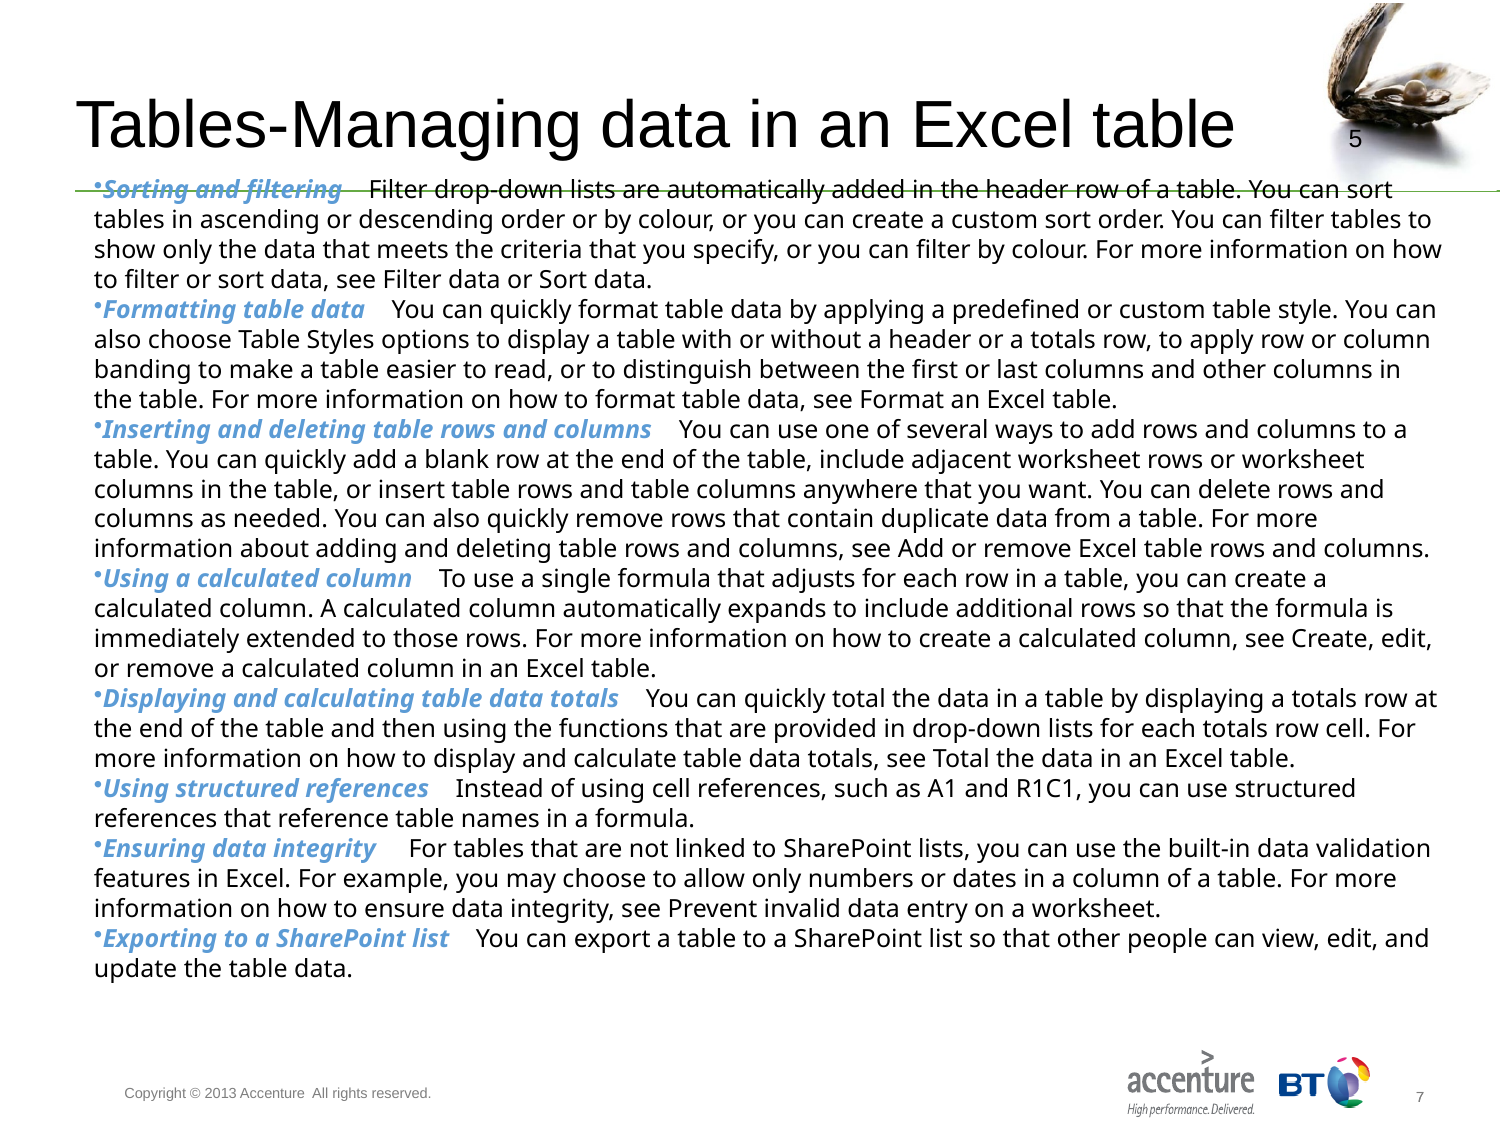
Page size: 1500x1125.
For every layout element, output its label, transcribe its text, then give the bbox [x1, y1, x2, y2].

title Tables-Managing data in an Excel table 5 [75, 45, 1459, 161]
text_box Sorting and filtering Filter drop-down lists are automatically added in the header row of a table. You can sort tables in ascending or descending order or by colour, or you can create a custom sort order. You can filter tables to show only the data that meets the criteria that you specify, or you can filter by colour. For more information on how to filter or sort data, see Filter data or Sort data. Formatting table data You can quickly format table data by applying a predefined or custom table style. You can also choose Table Styles options to display a table with or without a header or a totals row, to apply row or column banding to make a table easier to read, or to distinguish between the first or last columns and other columns in the table. For more information on how to format table data, see Format an Excel table. Inserting and deleting table rows and columns You can use one of several ways to add rows and columns to a table. You can quickly add a blank row at the end of the table, include adjacent worksheet rows or worksheet columns in the table, or insert table rows and table columns anywhere that you want. You can delete rows and columns as needed. You can also quickly remove rows that contain duplicate data from a table. For more information about adding and deleting table rows and columns, see Add or remove Excel table rows and columns. Using a calculated column To use a single formula that adjusts for each row in a table, you can create a calculated column. A calculated column automatically expands to include additional rows so that the formula is immediately extended to those rows. For more information on how to create a calculated column, see Create, edit, or remove a calculated column in an Excel table. Displaying and calculating table data totals You can quickly total the data in a table by displaying a totals row at the end of the table and then using the functions that are provided in drop-down lists for each totals row cell. For more information on how to display and calculate table data totals, see Total the data in an Excel table. Using structured references Instead of using cell references, such as A1 and R1C1, you can use structured references that reference table names in a formula. Ensuring data integrity For tables that are not linked to SharePoint lists, you can use the built-in data validation features in Excel. For example, you may choose to allow only numbers or dates in a column of a table. For more information on how to ensure data integrity, see Prevent invalid data entry on a worksheet. Exporting to a SharePoint list You can export a table to a SharePoint list so that other people can view, edit, and update the table data. [78, 166, 1461, 338]
picture [1313, 3, 1497, 191]
picture [1279, 1057, 1370, 1108]
text_box Sorting and filtering Filter drop-down lists are automatically added in the header row of a table. You can sort tables in ascending or descending order or by colour, or you can create a custom sort order. You can filter tables to show only the data that meets the criteria that you specify, or you can filter by colour. For more information on how to filter or sort data, see Filter data or Sort data. Formatting table data You can quickly format table data by applying a predefined or custom table style. You can also choose Table Styles options to display a table with or without a header or a totals row, to apply row or column banding to make a table easier to read, or to distinguish between the first or last columns and other columns in the table. For more information on how to format table data, see Format an Excel table. Inserting and deleting table rows and columns You can use one of several ways to add rows and columns to a table. You can quickly add a blank row at the end of the table, include adjacent worksheet rows or worksheet columns in the table, or insert table rows and table columns anywhere that you want. You can delete rows and columns as needed. You can also quickly remove rows that contain duplicate data from a table. For more information about adding and deleting table rows and columns, see Add or remove Excel table rows and columns. Using a calculated column To use a single formula that adjusts for each row in a table, you can create a calculated column. A calculated column automatically expands to include additional rows so that the formula is immediately extended to those rows. For more information on how to create a calculated column, see Create, edit, or remove a calculated column in an Excel table. Displaying and calculating table data totals You can quickly total the data in a table by displaying a totals row at the end of the table and then using the functions that are provided in drop-down lists for each totals row cell. For more information on how to display and calculate table data totals, see Total the data in an Excel table. Using structured references Instead of using cell references, such as A1 and R1C1, you can use structured references that reference table names in a formula. Ensuring data integrity For tables that are not linked to SharePoint lists, you can use the built-in data validation features in Excel. For example, you may choose to allow only numbers or dates in a column of a table. For more information on how to ensure data integrity, see Prevent invalid data entry on a worksheet. Exporting to a SharePoint list You can export a table to a SharePoint list so that other people can view, edit, and update the table data. [78, 340, 1461, 990]
